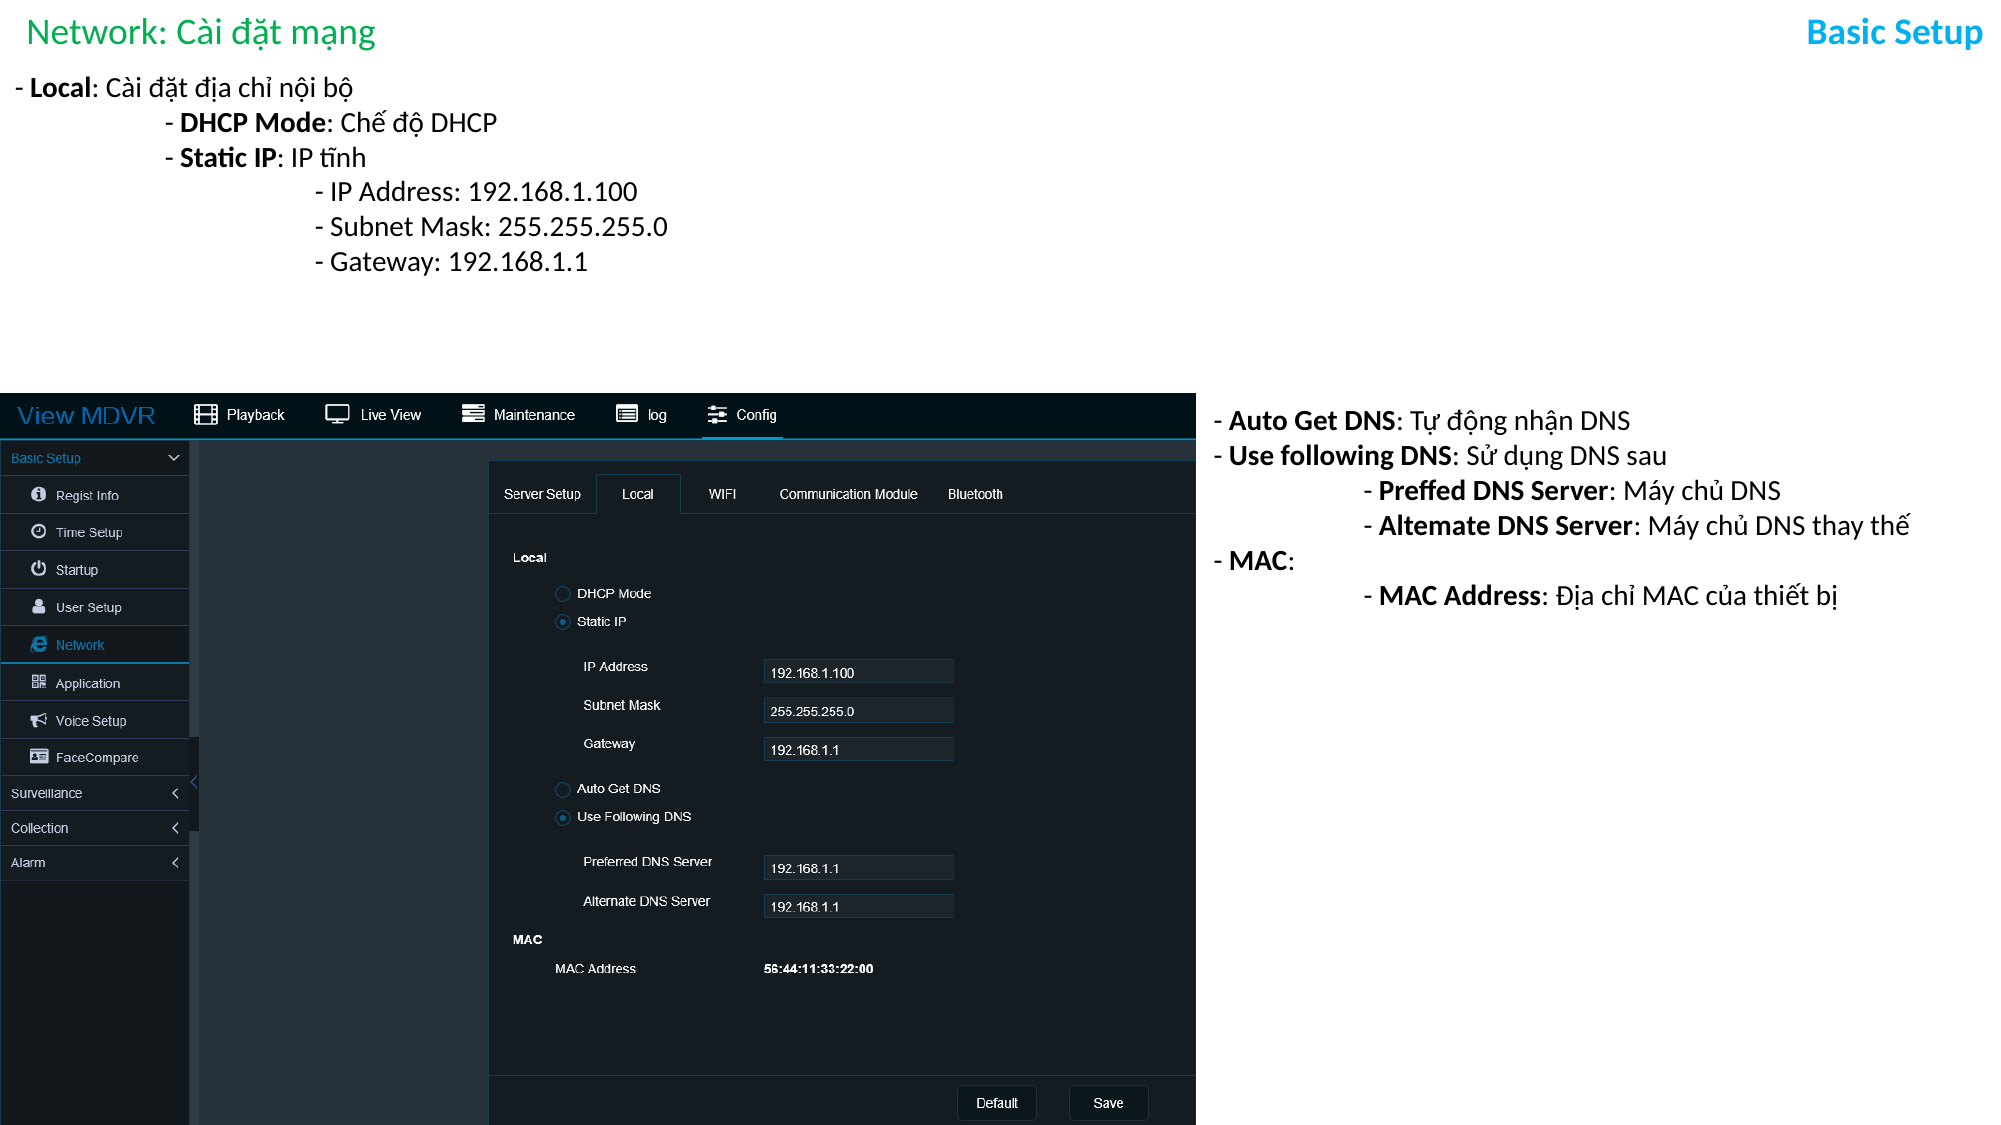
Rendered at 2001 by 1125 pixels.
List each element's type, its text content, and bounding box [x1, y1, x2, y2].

text_box Network: Cài đặt mạng [11, 0, 392, 60]
text_box - Auto Get DNS: Tự động nhận DNS - Use following DNS: Sử dụng DNS sau - Preffed DNS Server: Máy chủ DNS - Altemate DNS Server: Máy chủ DNS thay thế - MAC: - MAC Address: Địa chỉ MAC của thiết bị [1198, 393, 1925, 619]
text_box Basic Setup [1791, 0, 1999, 60]
picture [0, 393, 1196, 437]
picture [0, 441, 1196, 1125]
text_box - Local: Cài đặt địa chỉ nội bộ - DHCP Mode: Chế độ DHCP - Static IP: IP tĩnh - IP Address: 192.168.1.100 - Subnet Mask: 255.255.255.0 - Gateway: 192.168.1.1 [0, 60, 805, 286]
